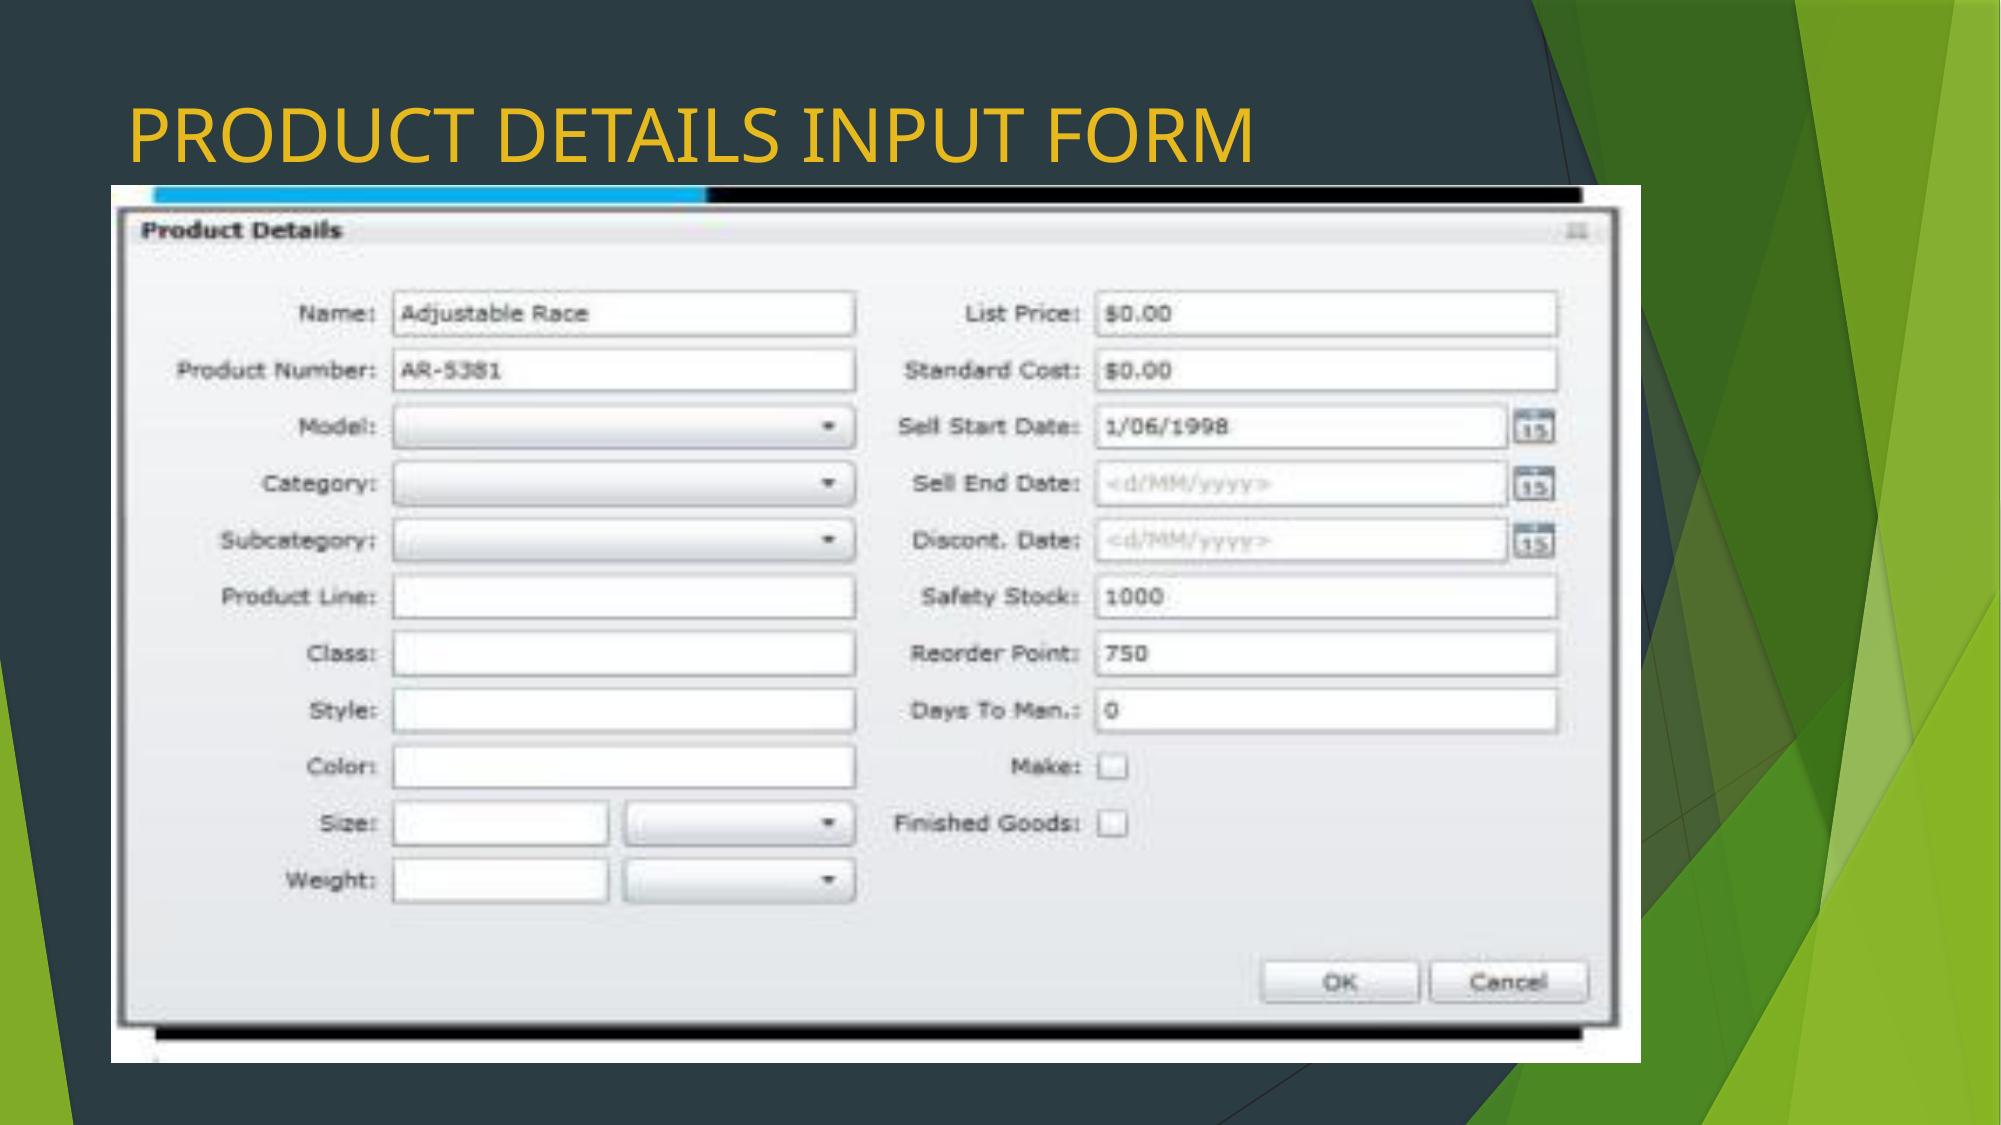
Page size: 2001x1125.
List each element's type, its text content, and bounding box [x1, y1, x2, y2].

title PRODUCT DETAILS INPUT FORM [111, 92, 1522, 184]
picture [110, 184, 1642, 1063]
